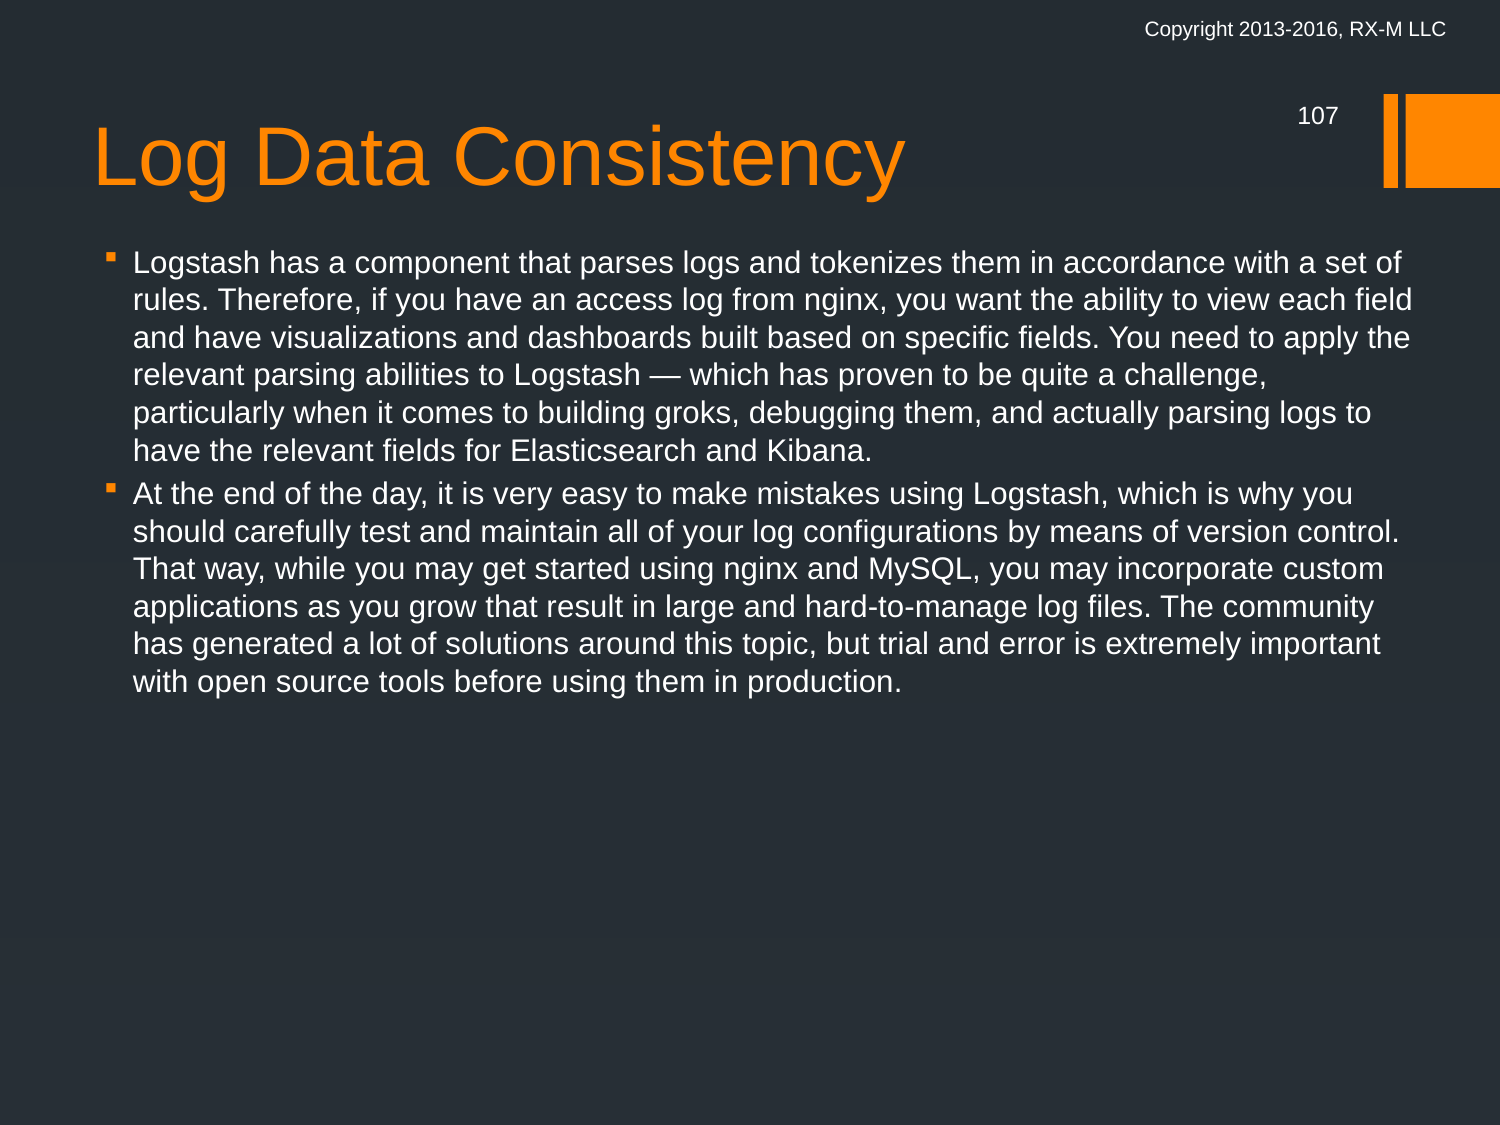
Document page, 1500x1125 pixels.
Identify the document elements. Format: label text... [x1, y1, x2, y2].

footer Copyright 2013-2016, RX-M LLC [1092, 15, 1462, 65]
title Log Data Consistency [77, 20, 1278, 210]
slide_number 107 [1199, 90, 1355, 140]
list Logstash has a component that parses logs and tokenizes them in accordance with a set of rules. Therefore, if you have an access log from nginx, you want the ability to view each field and have visualizations and dashboards built based on specific fields. You need to apply the relevant parsing abilities to Logstash — which has proven to be quite a challenge, particularly when it comes to building groks, debugging them, and actually parsing logs to have the relevant fields for Elasticsearch and Kibana. At the end of the day, it is very easy to make mistakes using Logstash, which is why you should carefully test and maintain all of your log configurations by means of version control. That way, while you may get started using nginx and MySQL, you may incorporate custom applications as you grow that result in large and hard-to-manage log files. The community has generated a lot of solutions around this topic, but trial and error is extremely important with open source tools before using them in production. [81, 234, 1438, 713]
